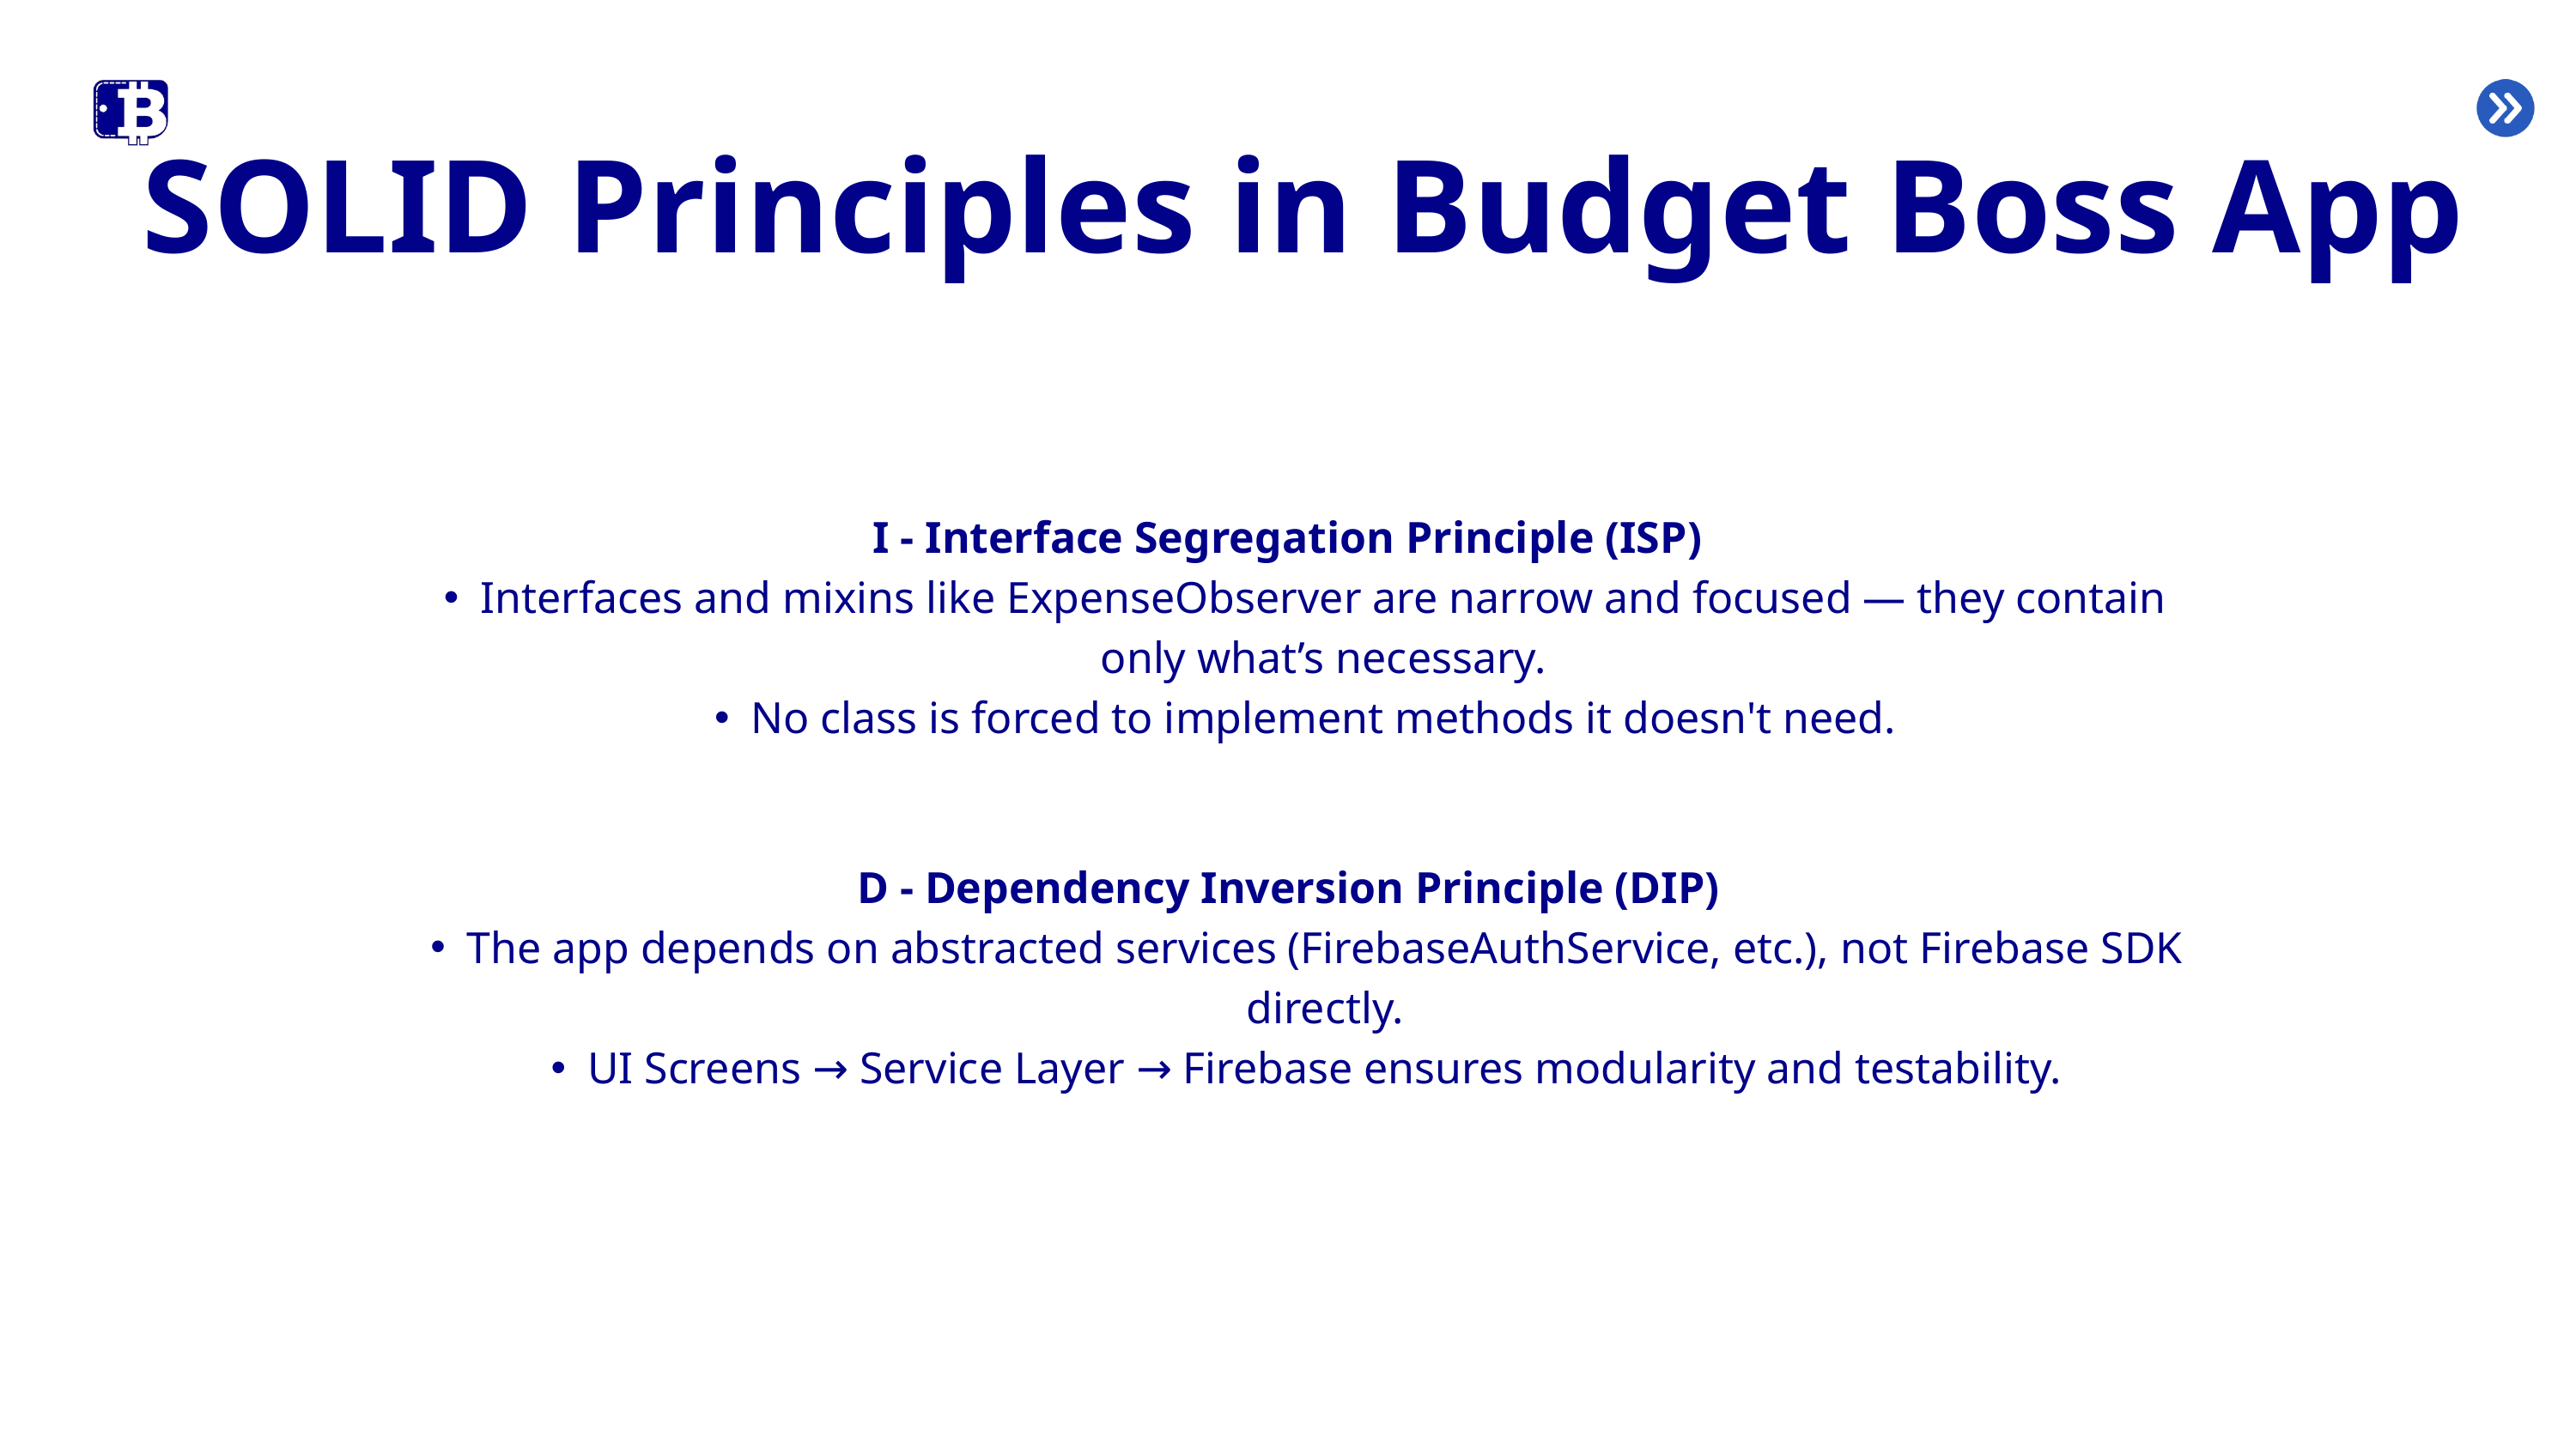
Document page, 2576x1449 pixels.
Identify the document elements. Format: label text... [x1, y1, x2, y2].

text_box I - Interface Segregation Principle (ISP) Interfaces and mixins like ExpenseObserver are narrow and focused — they contain only what’s necessary. No class is forced to implement methods it doesn't need. [375, 501, 2200, 803]
text_box [0, 0, 285, 255]
text_box SOLID Principles in Budget Boss App [142, 139, 2506, 279]
text_box D - Dependency Inversion Principle (DIP) The app depends on abstracted services (FirebaseAuthService, etc.), not Firebase SDK directly. UI Screens → Service Layer → Firebase ensures modularity and testability. [377, 852, 2201, 1153]
text_box [2476, 79, 2536, 137]
